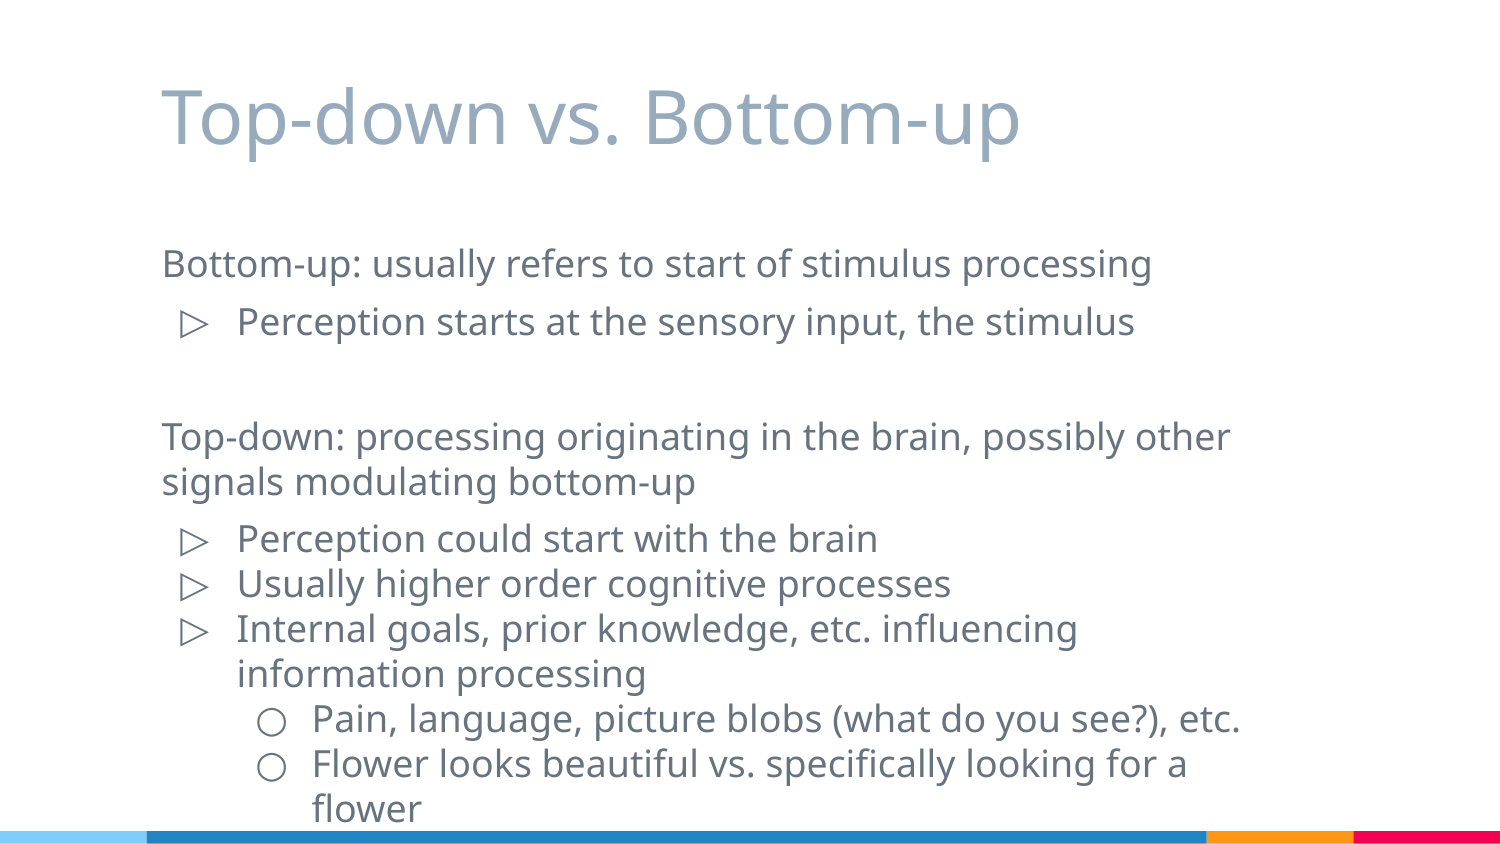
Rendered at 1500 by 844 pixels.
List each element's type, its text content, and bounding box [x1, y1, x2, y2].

title Top-down vs. Bottom-up [146, 33, 1207, 175]
list Bottom-up: usually refers to start of stimulus processing Perception starts at the sensory input, the stimulus Top-down: processing originating in the brain, possibly other signals modulating bottom-up Perception could start with the brain Usually higher order cognitive processes Internal goals, prior knowledge, etc. influencing information processing Pain, language, picture blobs (what do you see?), etc. Flower looks beautiful vs. specifically looking for a flower [146, 225, 1310, 809]
